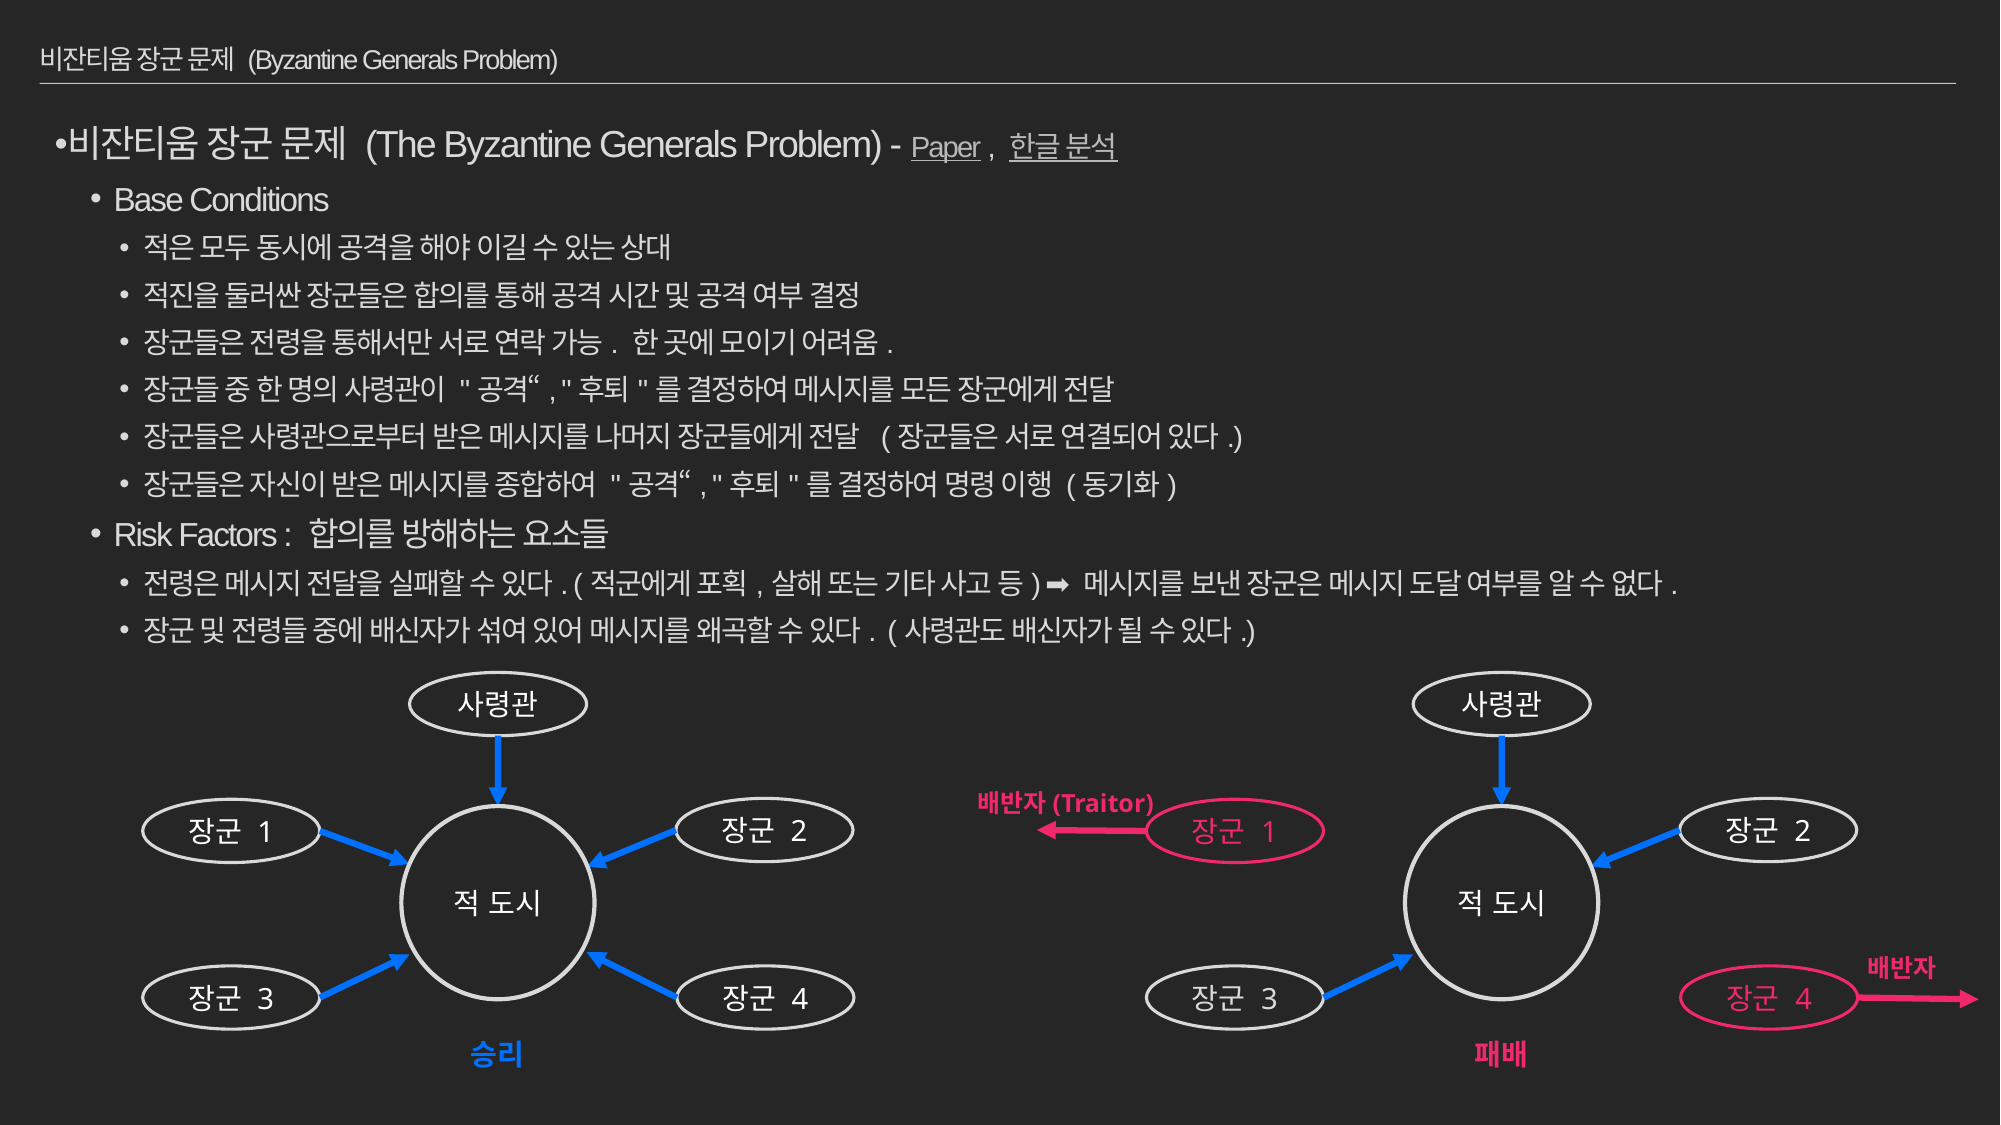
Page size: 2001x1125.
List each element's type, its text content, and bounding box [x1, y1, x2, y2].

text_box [1146, 672, 1858, 1030]
text_box 배반자(Traitor) [962, 780, 1146, 825]
text_box 배반자 [1858, 944, 1952, 990]
text_box 패배 [1459, 1030, 1544, 1079]
title 비잔티움 장군 문제 (Byzantine Generals Problem) [39, 31, 1961, 84]
text_box 비잔티움 장군 문제 (The Byzantine Generals Problem) - Paper , 한글 분석 Base Conditions 적은 모두 동시에 공격을 해야 이길 수 있는 상대 적진을 둘러싼 장군들은 합의를 통해 공격 시간 및 공격 여부 결정 장군들은 전령을 통해서만 서로 연락 가능. 한 곳에 모이기 어려움. 장군들 중 한 명의 사령관이 "공격“, "후퇴"를 결정하여 메시지를 모든 장군에게 전달 장군들은 사령관으로부터 받은 메시지를 나머지 장군들에게 전달 (장군들은 서로 연결되어 있다.) 장군들은 자신이 받은 메시지를 종합하여 "공격“, "후퇴"를 결정하여 명령 이행 (동기화) Risk Factors : 합의를 방해하는 요소들 전령은 메시지 전달을 실패할 수 있다. (적군에게 포획,살해 또는 기타 사고 등) ➡ 메시지를 보낸 장군은 메시지 도달 여부를 알 수 없다. 장군 및 전령들 중에 배신자가 섞여 있어 메시지를 왜곡할 수 있다. (사령관도 배신자가 될 수 있다.) [39, 110, 1957, 825]
text_box 승리 [455, 1030, 540, 1079]
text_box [142, 672, 855, 1030]
